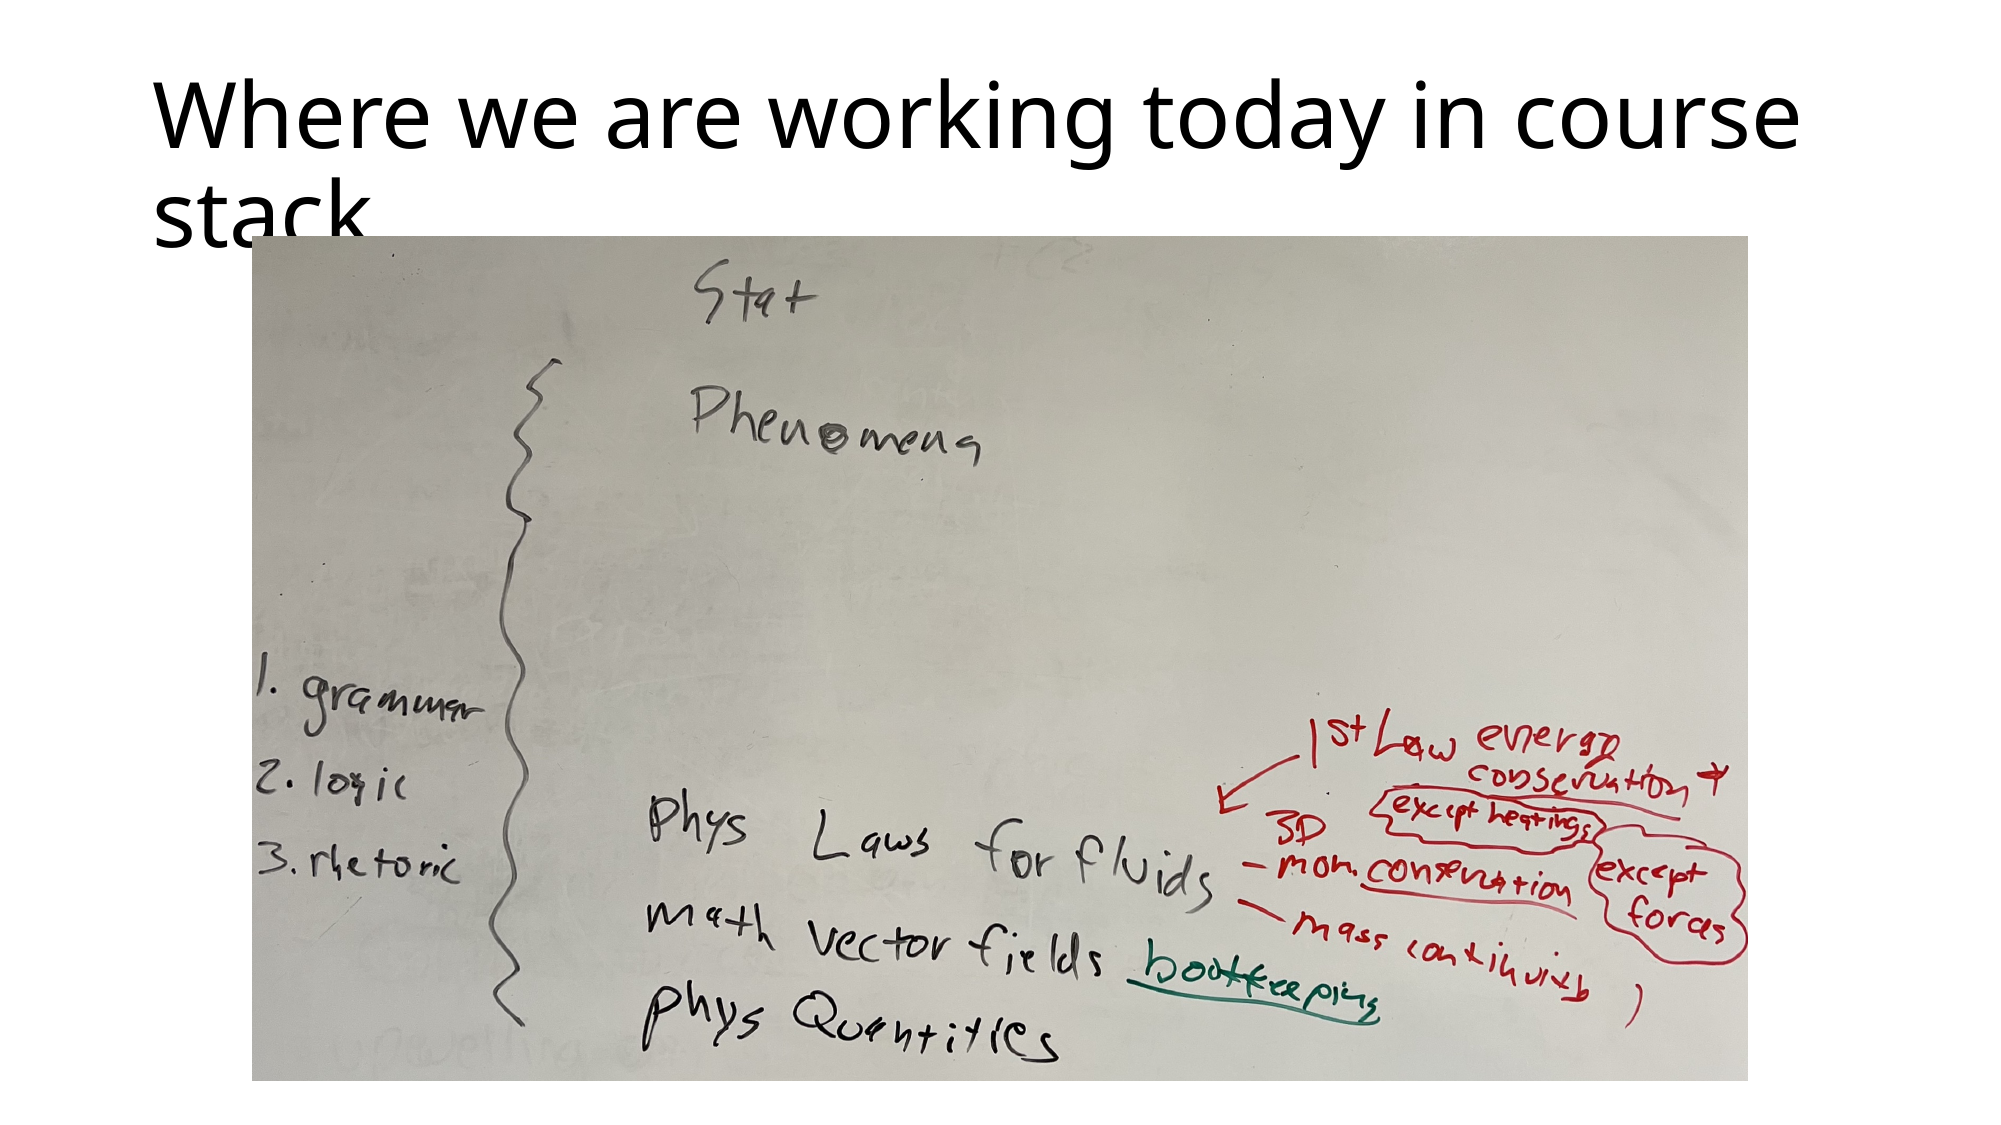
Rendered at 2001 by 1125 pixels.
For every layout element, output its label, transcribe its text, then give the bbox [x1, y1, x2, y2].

title Where we are working today in course stack [137, 59, 1863, 278]
picture [252, 236, 1748, 1081]
